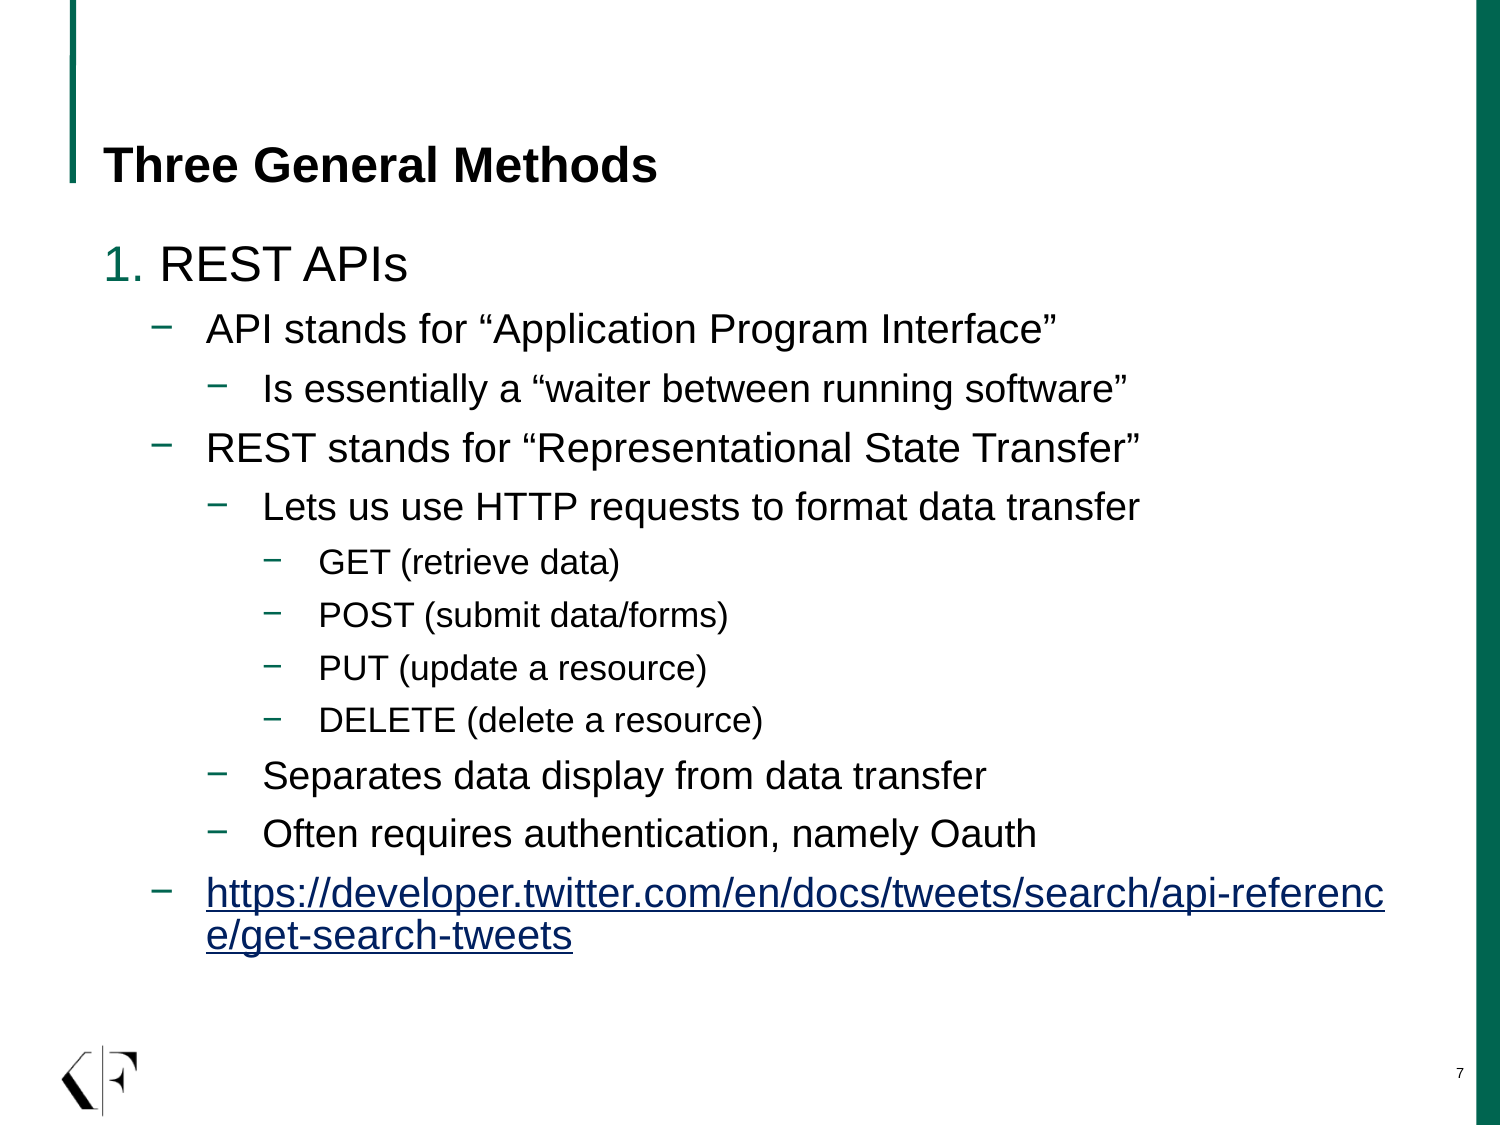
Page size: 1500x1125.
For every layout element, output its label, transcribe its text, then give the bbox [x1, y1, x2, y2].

slide_number 7 [1396, 1064, 1465, 1125]
title Three General Methods [103, 59, 1397, 193]
picture [57, 1042, 150, 1125]
list REST APIs API stands for “Application Program Interface” Is essentially a “waiter between running software” REST stands for “Representational State Transfer” Lets us use HTTP requests to format data transfer GET (retrieve data) POST (submit data/forms) PUT (update a resource) DELETE (delete a resource) Separates data display from data transfer Often requires authentication, namely Oauth https://developer.twitter.com/en/docs/tweets/search/api-reference/get-search-tweets [103, 231, 1397, 1066]
